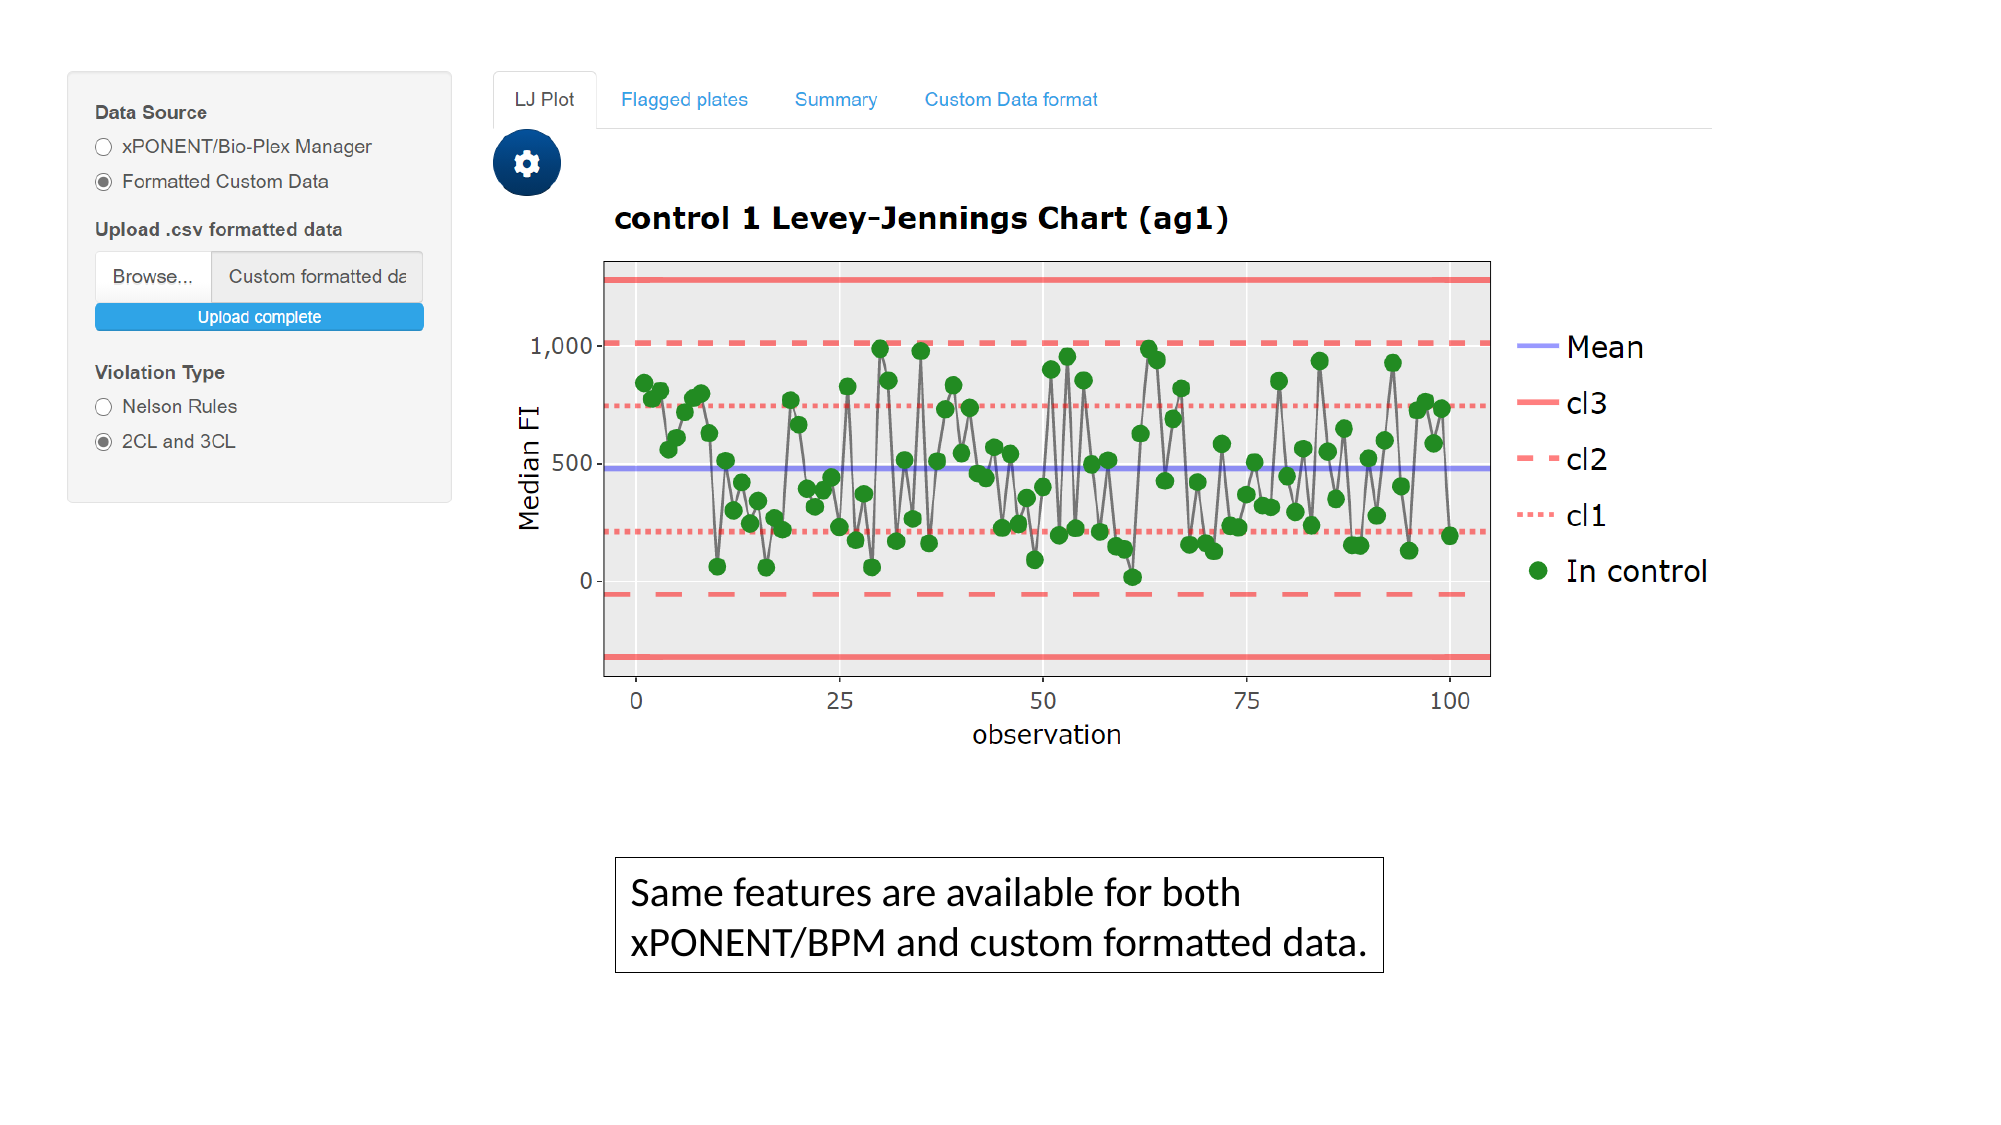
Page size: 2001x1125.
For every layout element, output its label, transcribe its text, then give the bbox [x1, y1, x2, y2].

picture [62, 65, 1712, 748]
text_box Same features are available for both xPONENT/BPM and custom formatted data. [615, 857, 1384, 973]
